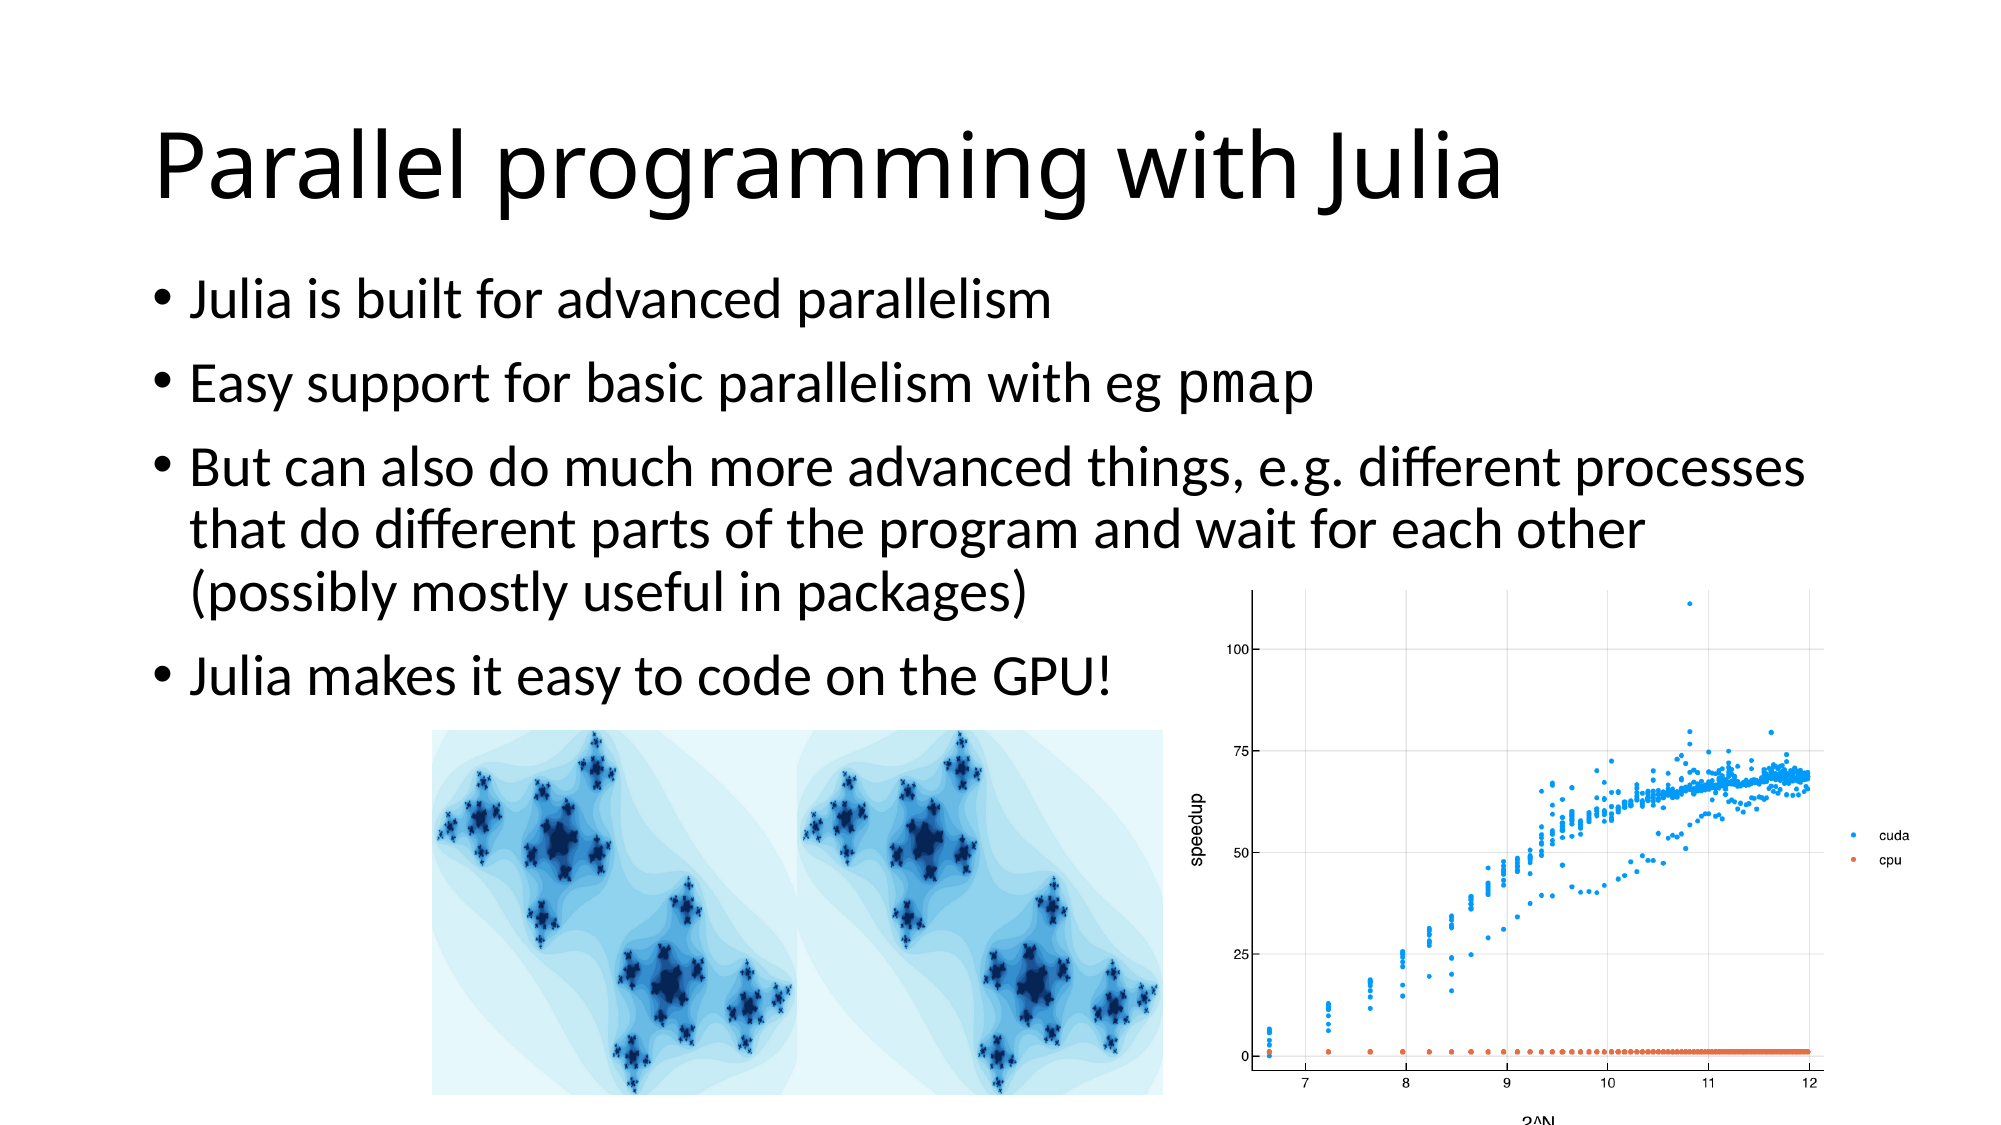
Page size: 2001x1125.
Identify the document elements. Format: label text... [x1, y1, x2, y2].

title Parallel programming with Julia [137, 59, 1863, 260]
picture [426, 574, 1921, 1125]
list Julia is built for advanced parallelism Easy support for basic parallelism with eg pmap But can also do much more advanced things, e.g. different processes that do different parts of the program and wait for each other (possibly mostly useful in packages) Julia makes it easy to code on the GPU! [137, 260, 1863, 724]
